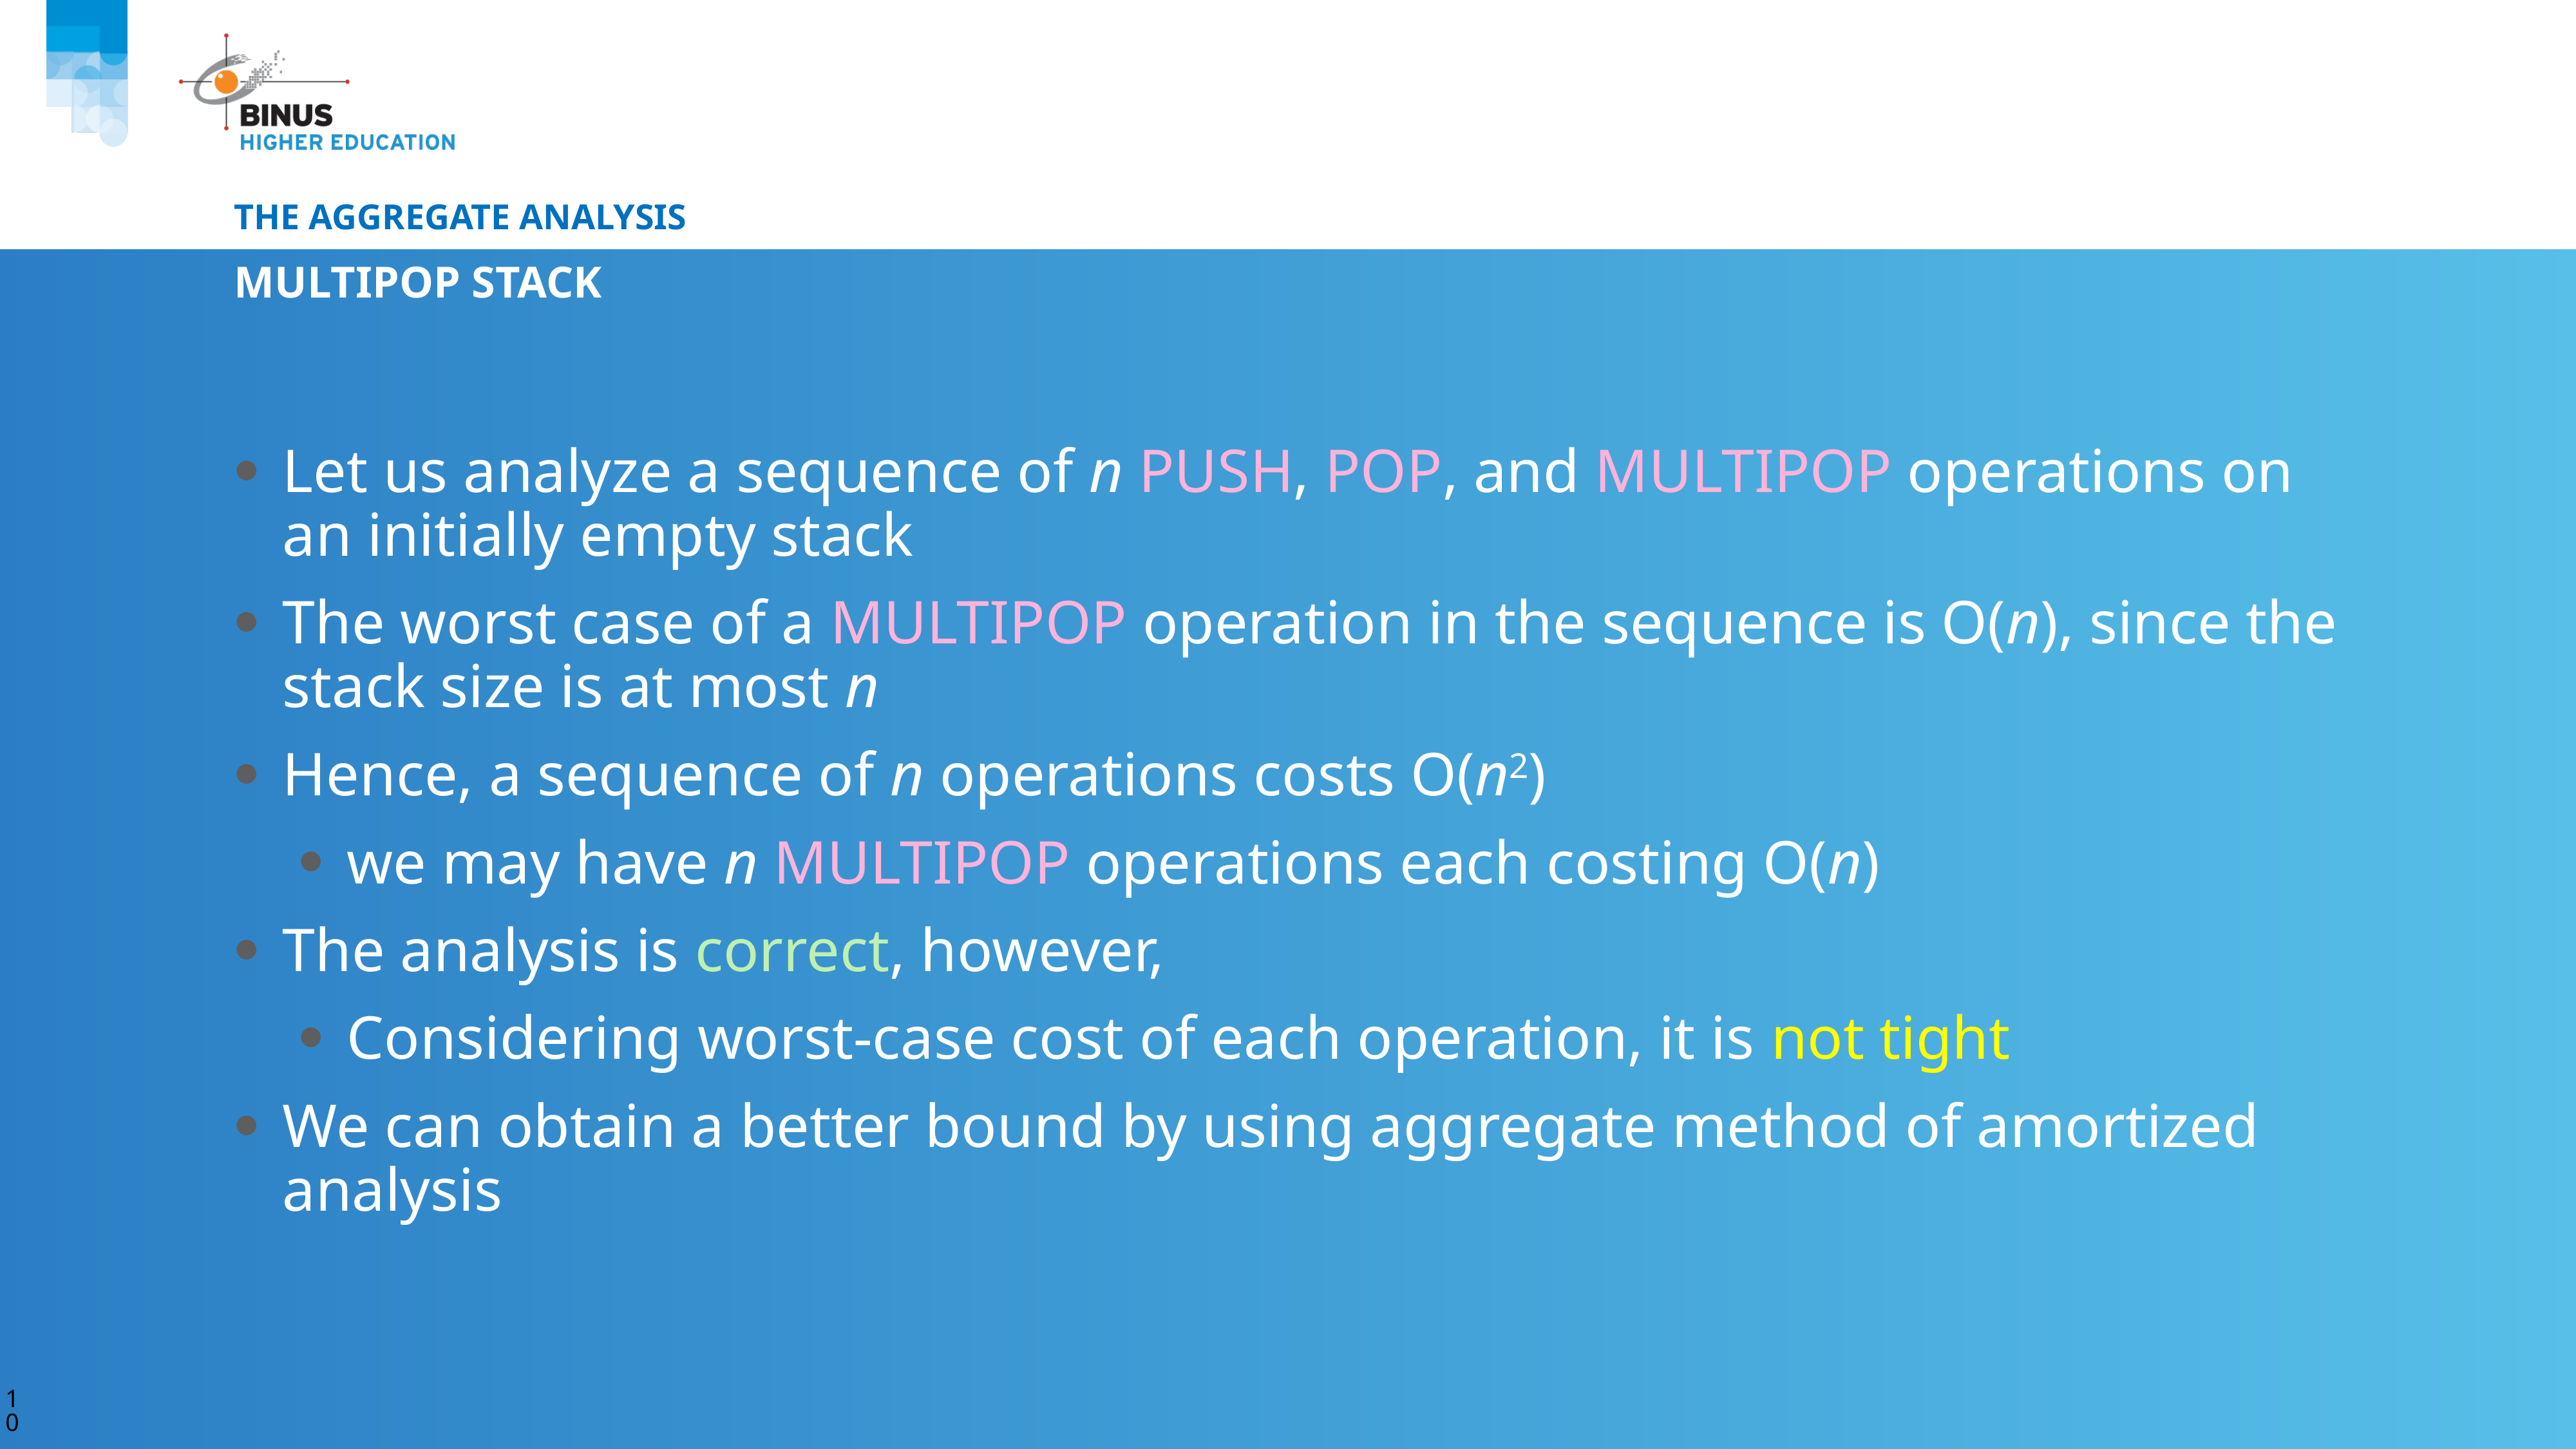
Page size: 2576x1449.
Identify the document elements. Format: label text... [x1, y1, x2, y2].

picture [46, 0, 455, 154]
title The Aggregate Analysis [228, 197, 2305, 243]
list Multipop stack [228, 255, 1262, 341]
slide_number 10 [0, 1381, 26, 1422]
list Let us analyze a sequence of n PUSH, POP, and MULTIPOP operations on an initially empty stack The worst case of a MULTIPOP operation in the sequence is O(n), since the stack size is at most n Hence, a sequence of n operations costs O(n2) we may have n MULTIPOP operations each costing O(n) The analysis is correct, however, Considering worst-case cost of each operation, it is not tight We can obtain a better bound by using aggregate method of amortized analysis [228, 435, 2349, 1337]
